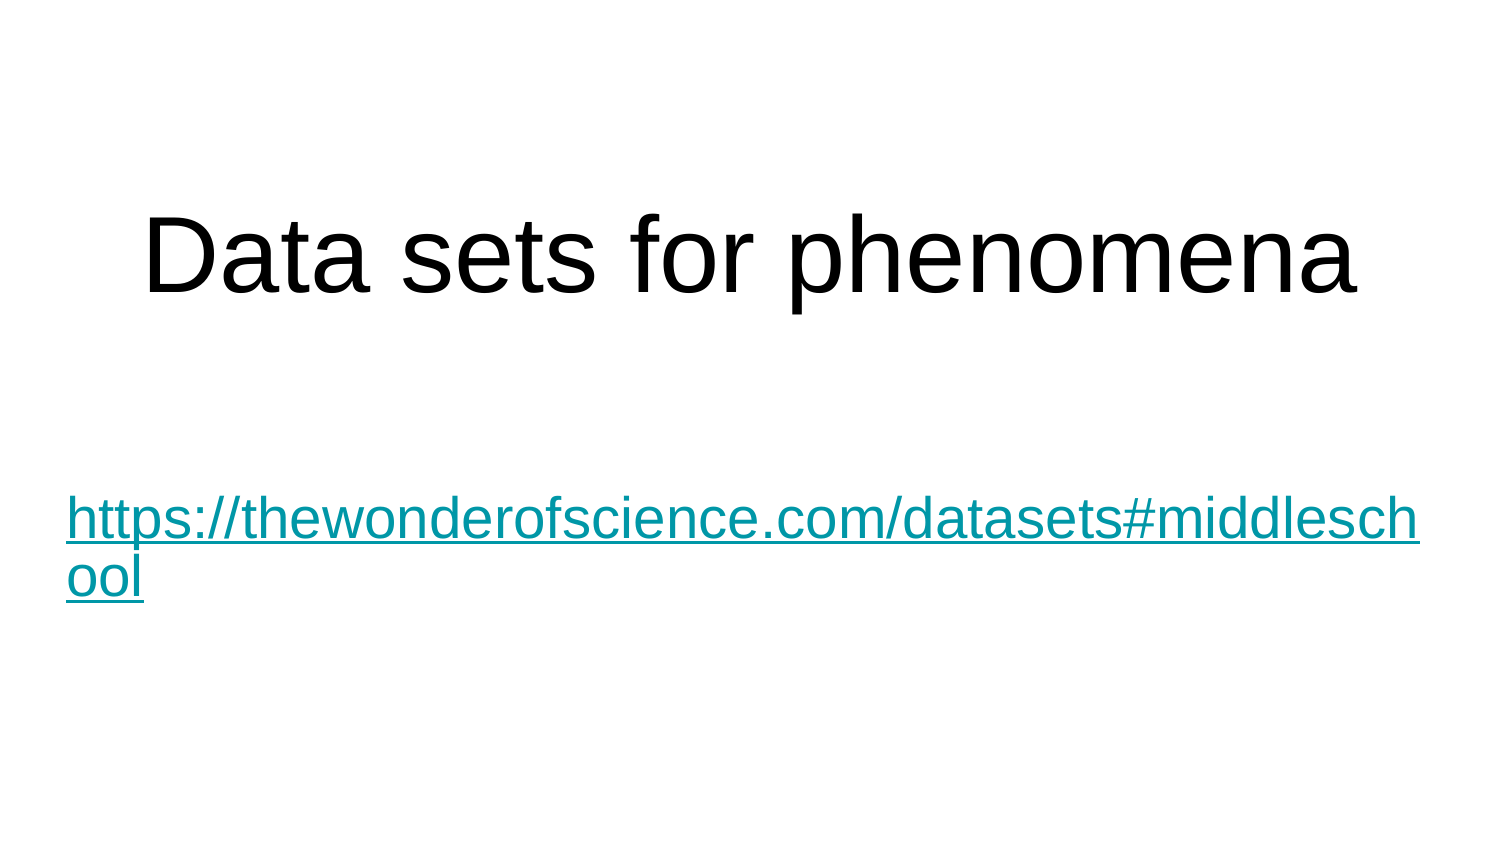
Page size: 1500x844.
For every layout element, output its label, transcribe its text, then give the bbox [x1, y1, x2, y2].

subtitle https://thewonderofscience.com/datasets#middleschool [51, 464, 1449, 595]
title Data sets for phenomena [51, 122, 1449, 459]
